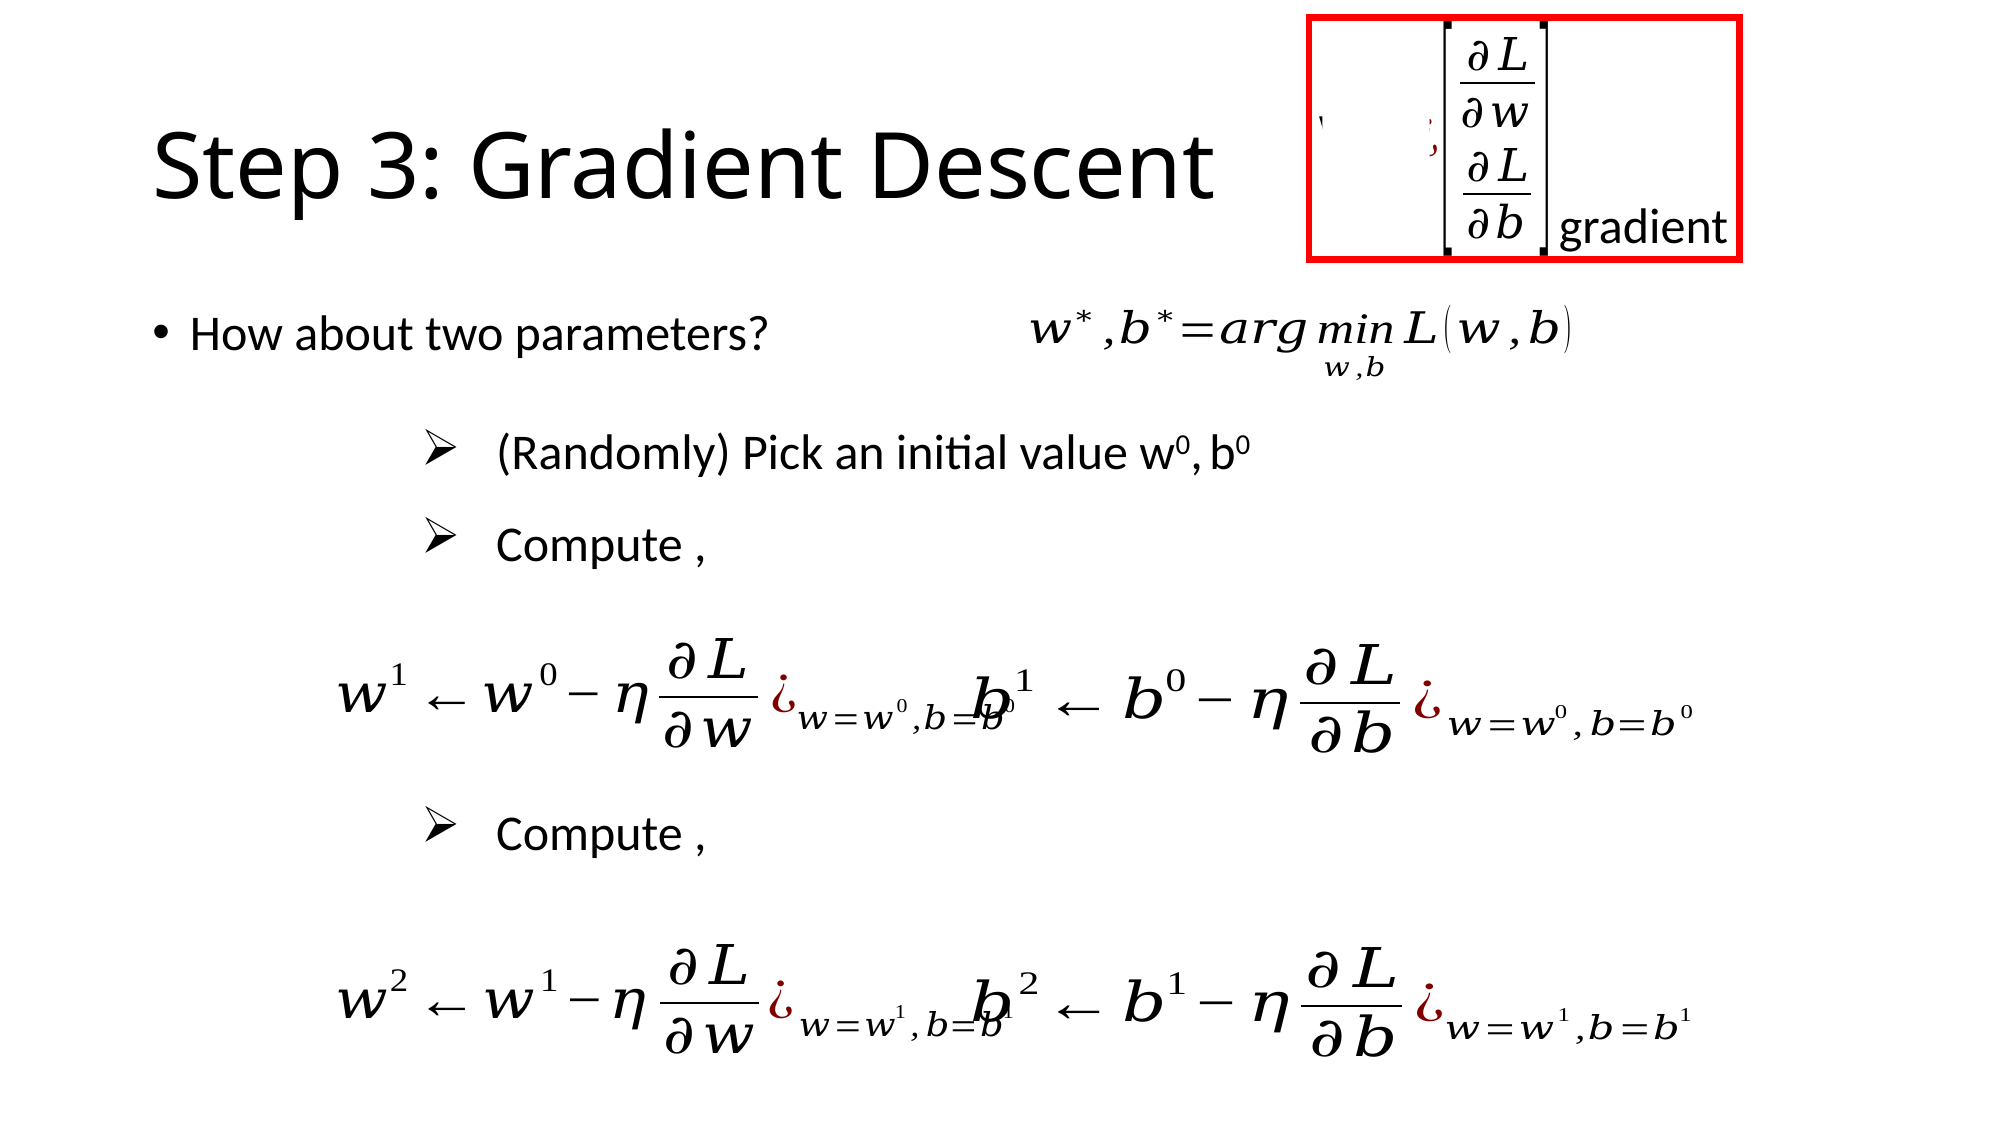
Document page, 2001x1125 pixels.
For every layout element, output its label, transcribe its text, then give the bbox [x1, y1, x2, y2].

title Step 3: Gradient Descent [137, 59, 1863, 278]
text_box (Randomly) Pick an initial value w0, b0 [406, 412, 1276, 496]
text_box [1308, 17, 1750, 262]
list How about two parameters? [137, 299, 1863, 1014]
